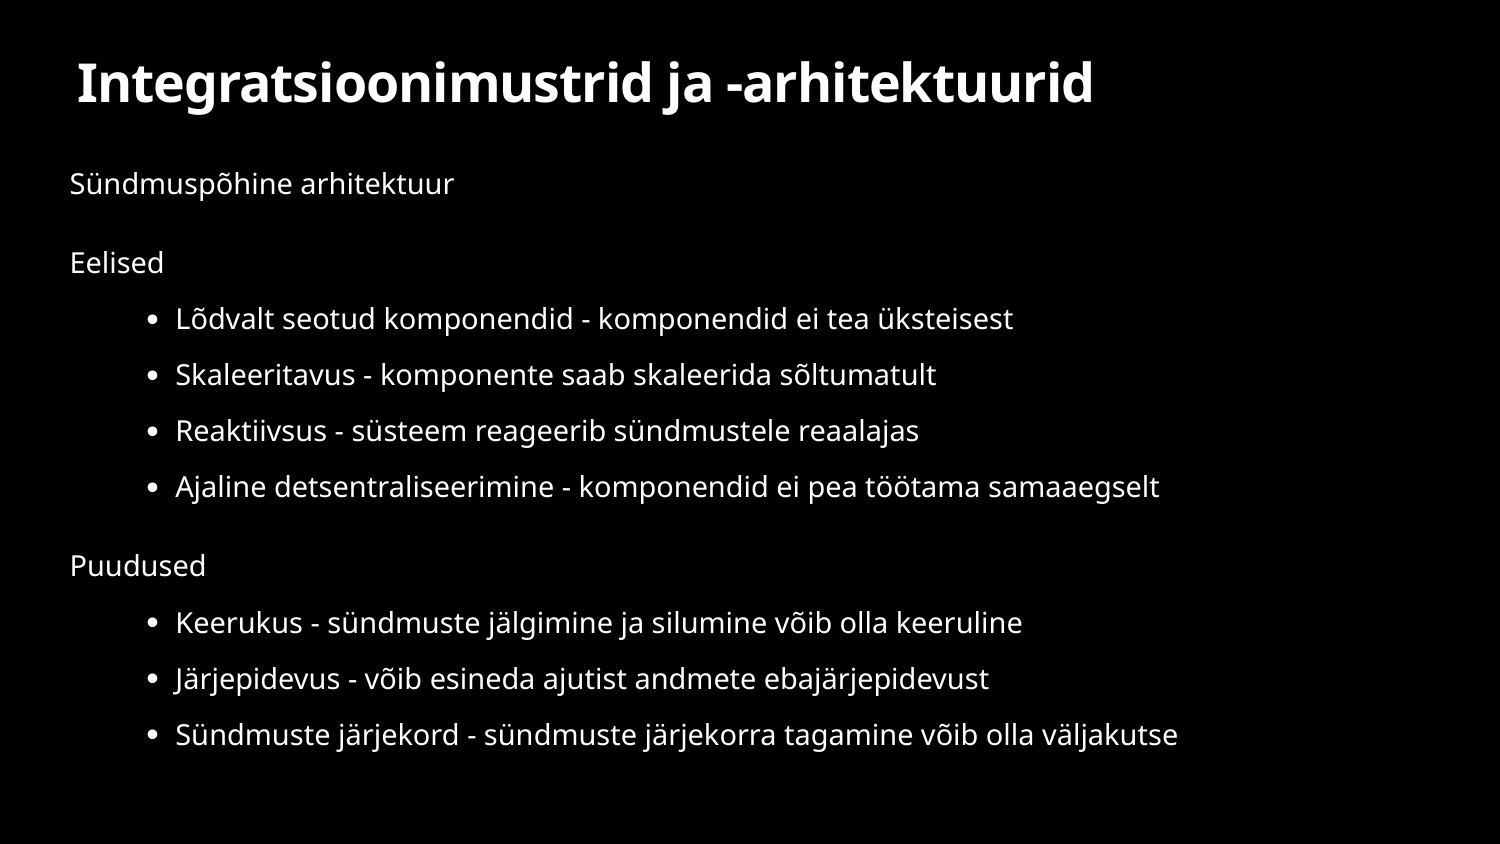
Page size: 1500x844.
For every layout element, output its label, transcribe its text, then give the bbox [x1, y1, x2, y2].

title Integratsioonimustrid ja -arhitektuurid [73, 58, 1427, 148]
list Sündmuspõhine arhitektuur Eelised Lõdvalt seotud komponendid - komponendid ei tea üksteisest Skaleeritavus - komponente saab skaleerida sõltumatult Reaktiivsus - süsteem reageerib sündmustele reaalajas Ajaline detsentraliseerimine - komponendid ei pea töötama samaaegselt Puudused Keerukus - sündmuste jälgimine ja silumine võib olla keeruline Järjepidevus - võib esineda ajutist andmete ebajärjepidevust Sündmuste järjekord - sündmuste järjekorra tagamine võib olla väljakutse [65, 166, 1435, 802]
